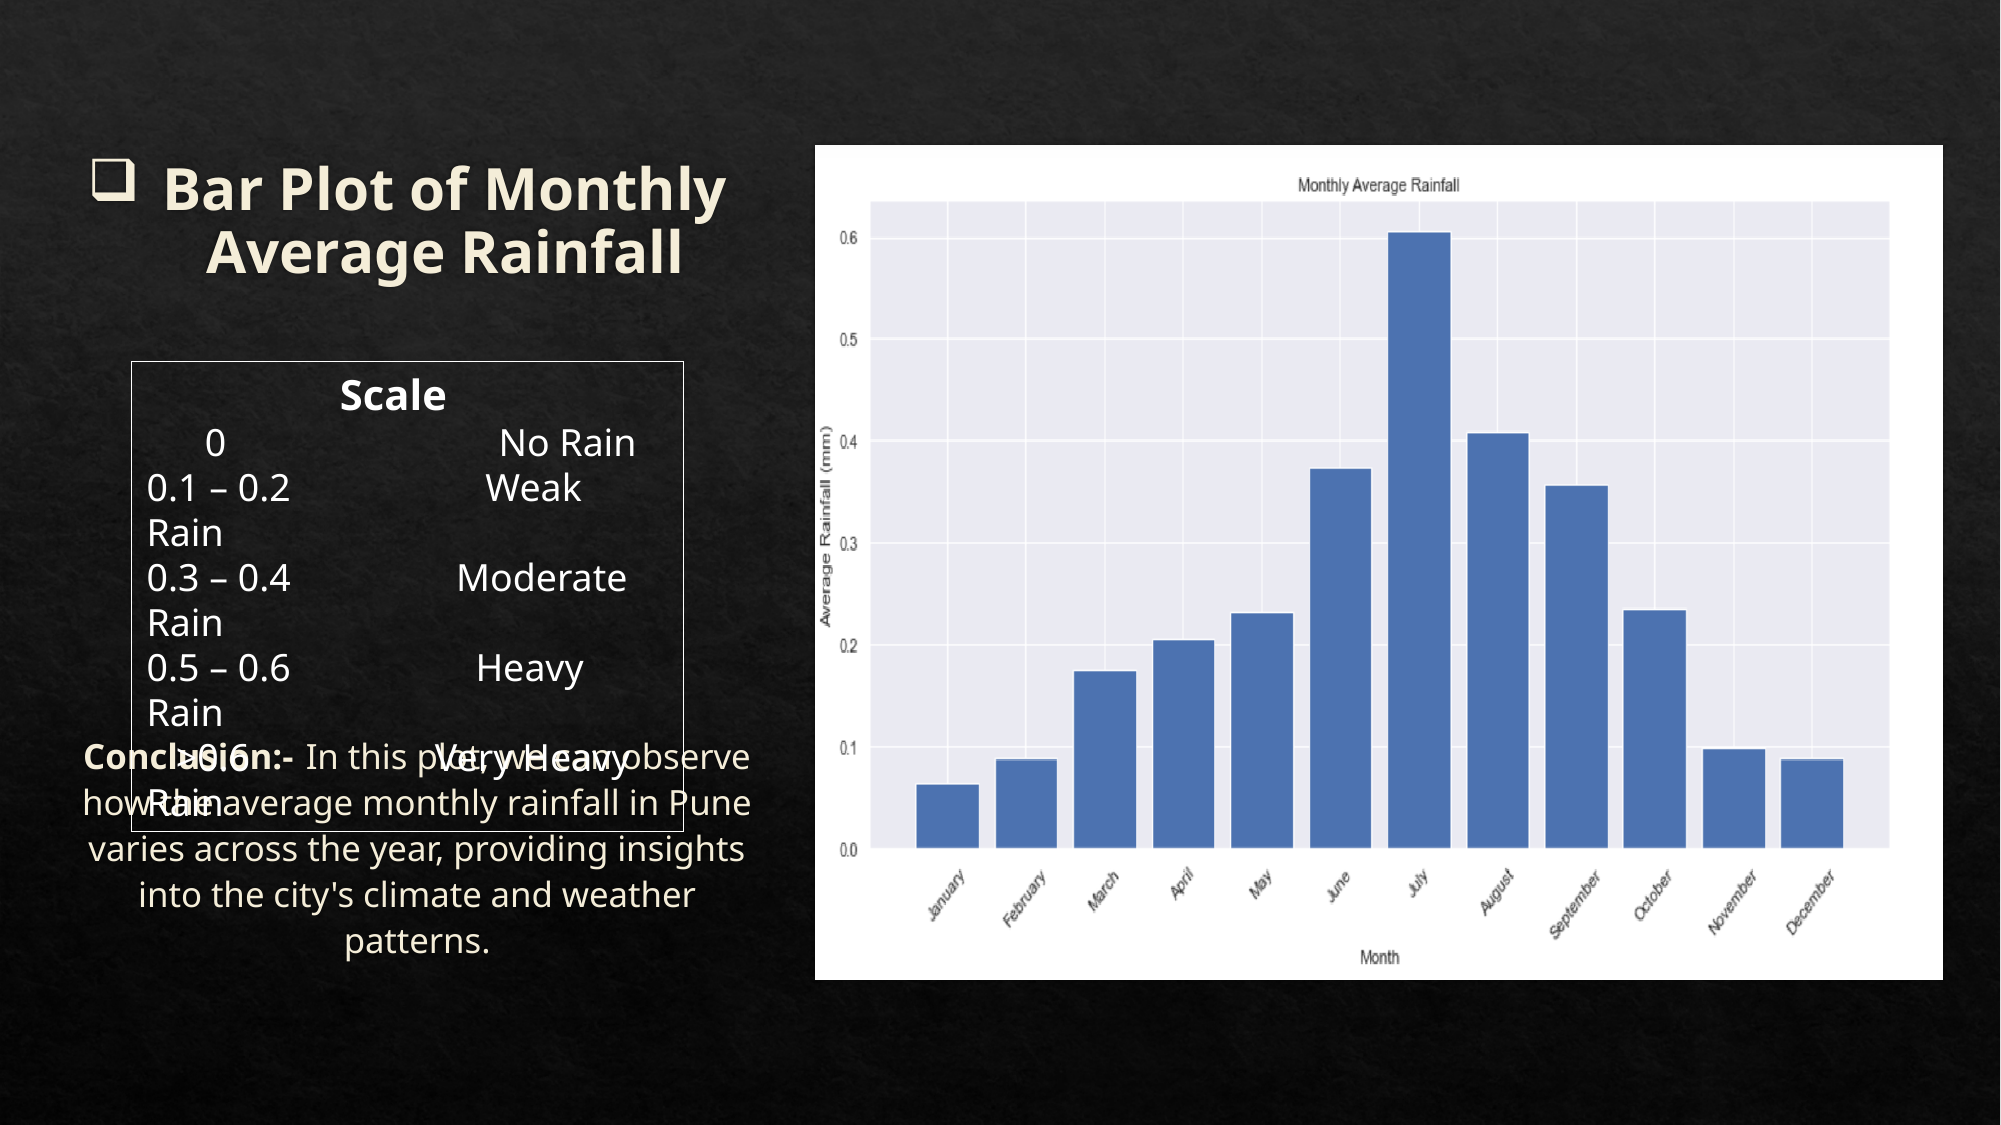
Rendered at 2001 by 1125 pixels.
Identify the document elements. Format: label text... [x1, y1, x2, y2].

title Bar Plot of Monthly Average Rainfall [37, 145, 778, 294]
list Conclusion:- In this plot, we can observe how the average monthly rainfall in Pune varies across the year, providing insights into the city's climate and weather patterns. [57, 723, 778, 968]
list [814, 145, 1944, 980]
text_box Scale 0 No Rain 0.1 – 0.2 Weak Rain 0.3 – 0.4 Moderate Rain 0.5 – 0.6 Heavy Rain >0.6 Very Heavy Rain [131, 361, 684, 832]
